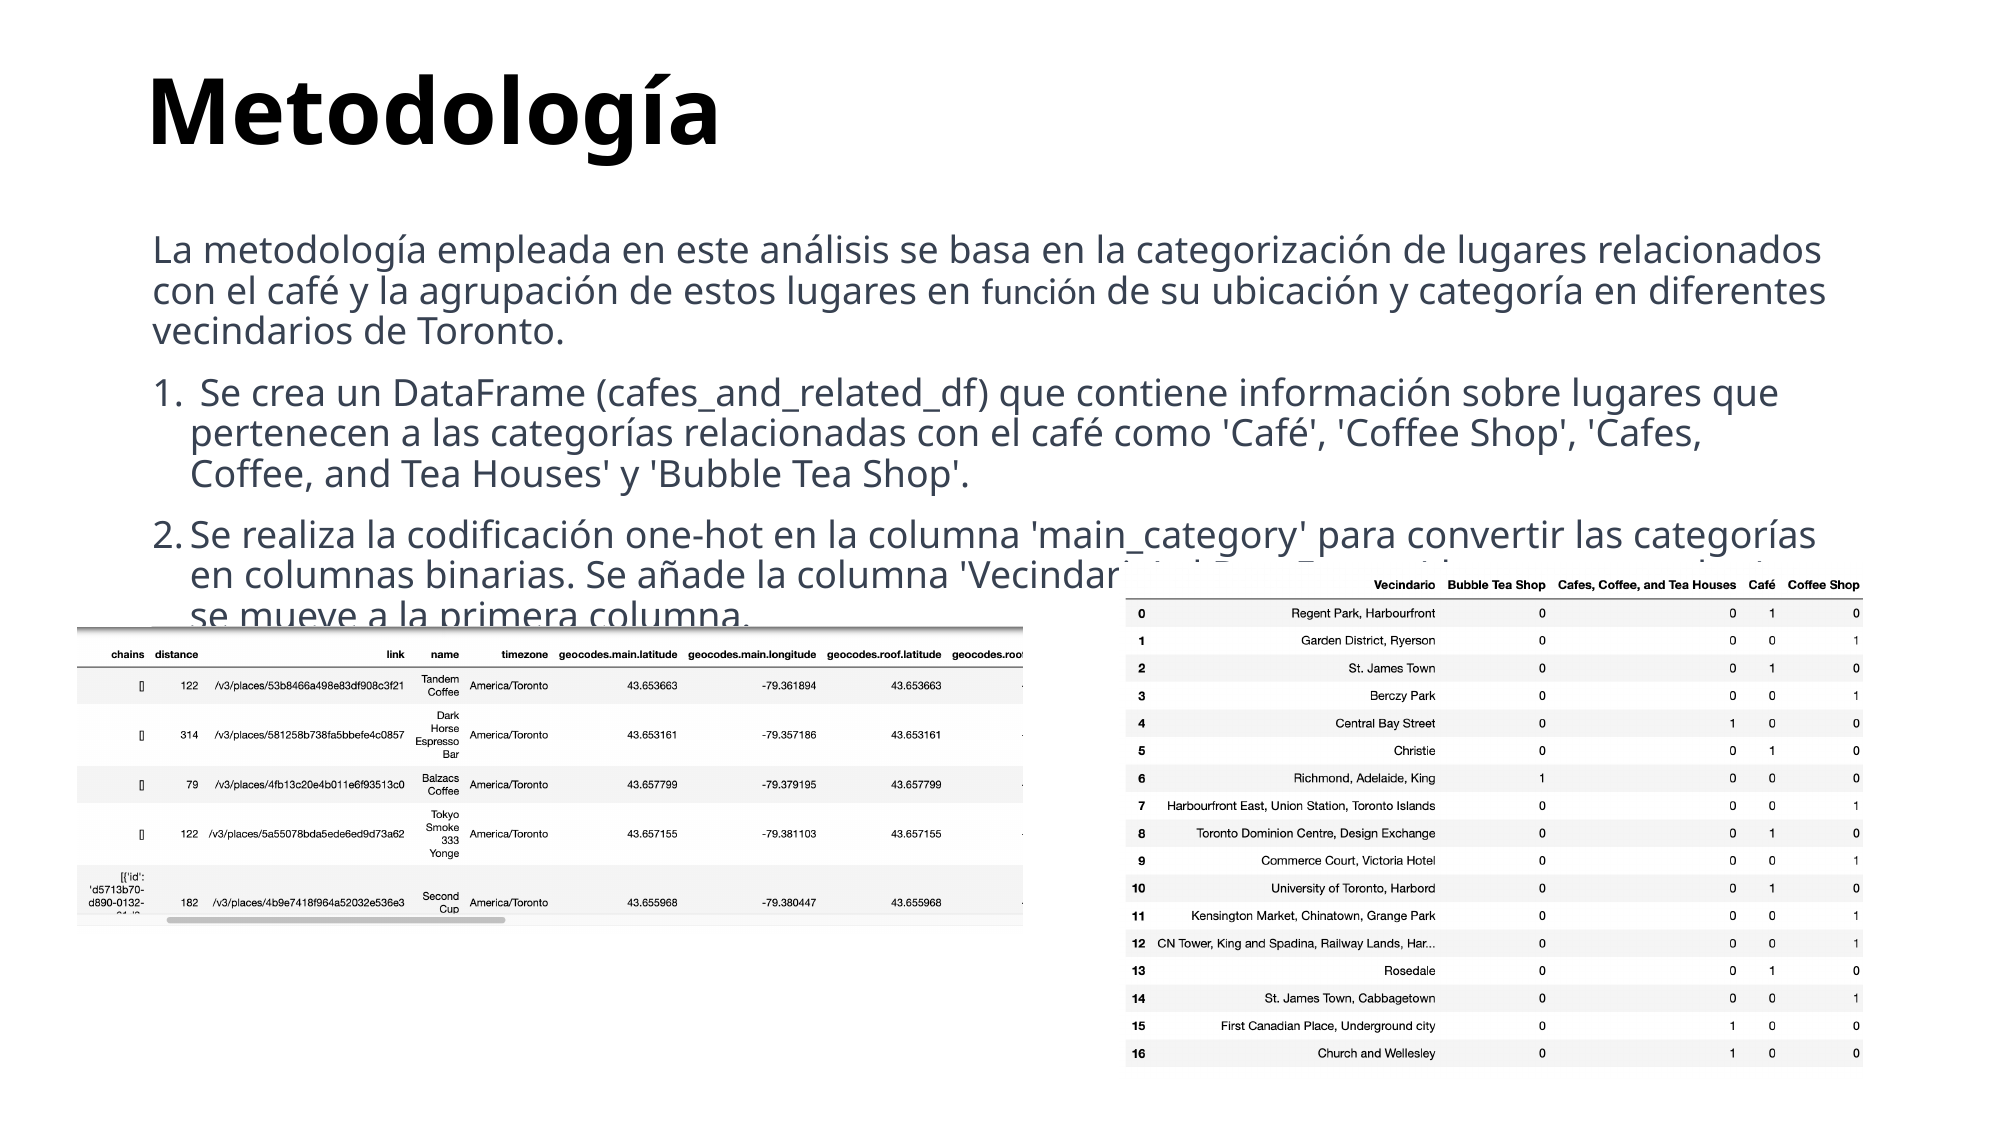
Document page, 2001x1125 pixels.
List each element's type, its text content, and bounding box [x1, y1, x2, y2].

list La metodología empleada en este análisis se basa en la categorización de lugares relacionados con el café y la agrupación de estos lugares en función de su ubicación y categoría en diferentes vecindarios de Toronto. Se crea un DataFrame (cafes_and_related_df) que contiene información sobre lugares que pertenecen a las categorías relacionadas con el café como 'Café', 'Coffee Shop', 'Cafes, Coffee, and Tea Houses' y 'Bubble Tea Shop'. Se realiza la codificación one-hot en la columna 'main_category' para convertir las categorías en columnas binarias. Se añade la columna 'Vecindario' al DataFrame (downtown_onehot) y se mueve a la primera columna. [137, 224, 1849, 934]
title Metodología [130, 6, 1856, 224]
picture [77, 626, 1023, 934]
picture [1119, 562, 1863, 1079]
